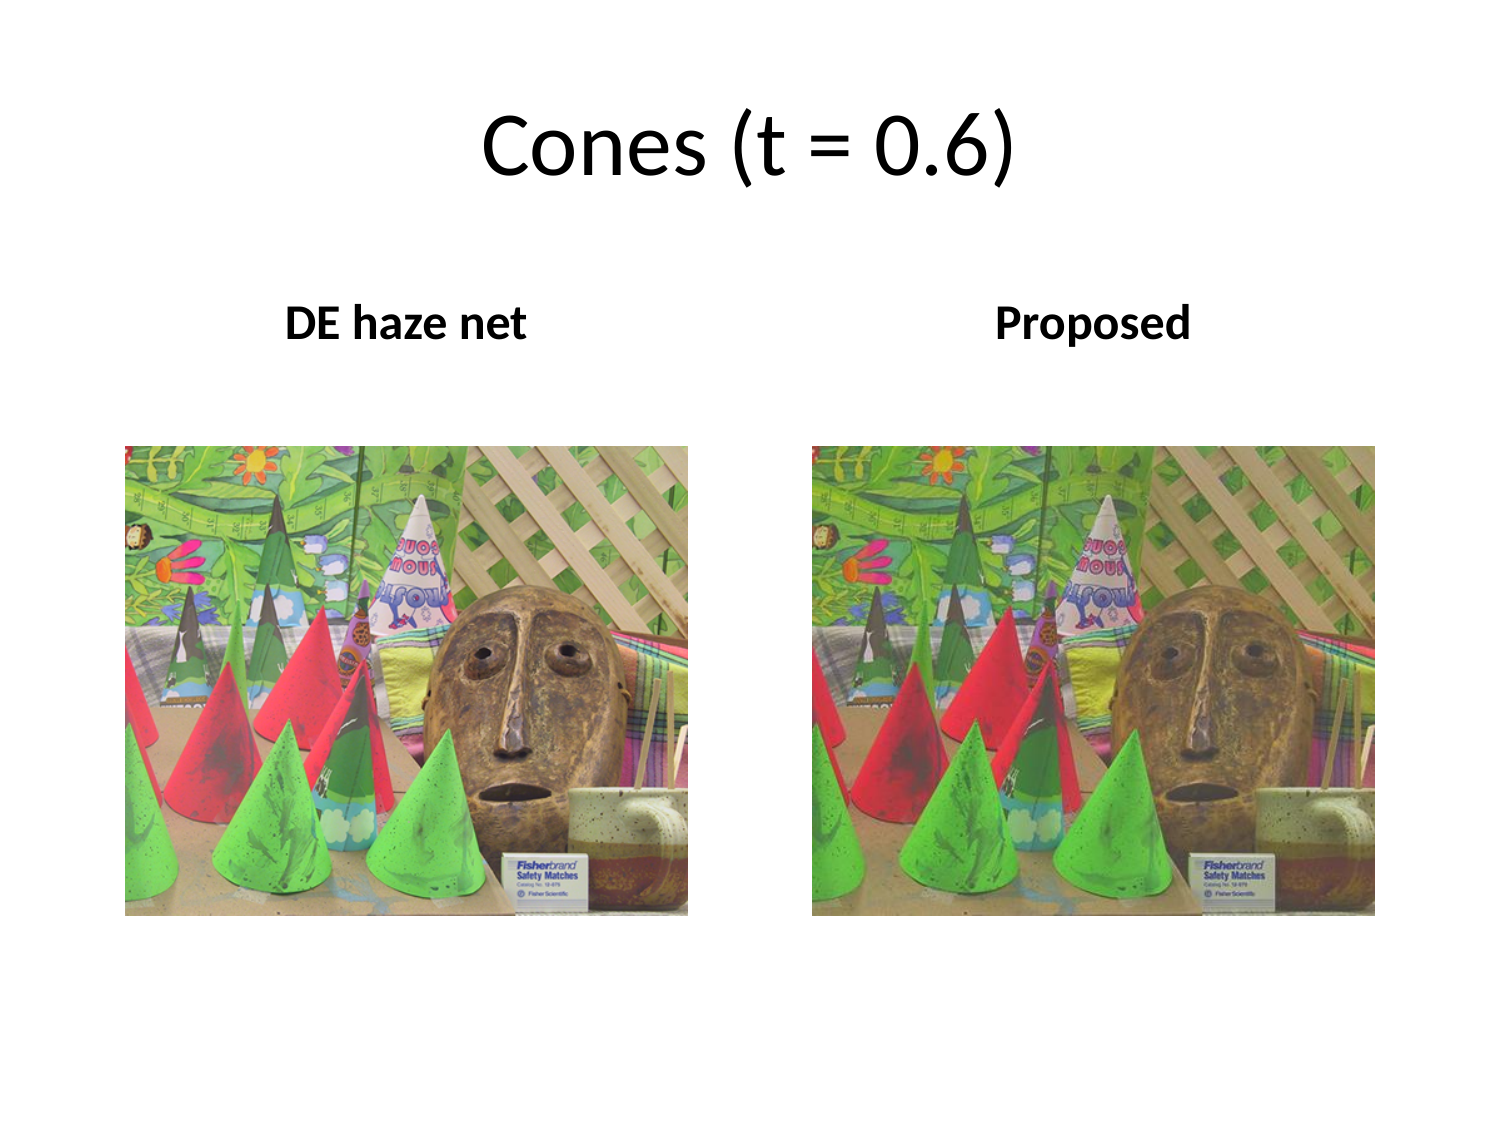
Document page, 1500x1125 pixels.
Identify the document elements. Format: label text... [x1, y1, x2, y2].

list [124, 446, 688, 916]
list Proposed [761, 251, 1425, 357]
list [811, 446, 1375, 916]
list DE haze net [75, 251, 738, 357]
title Cones (t = 0.6) [75, 45, 1425, 233]
